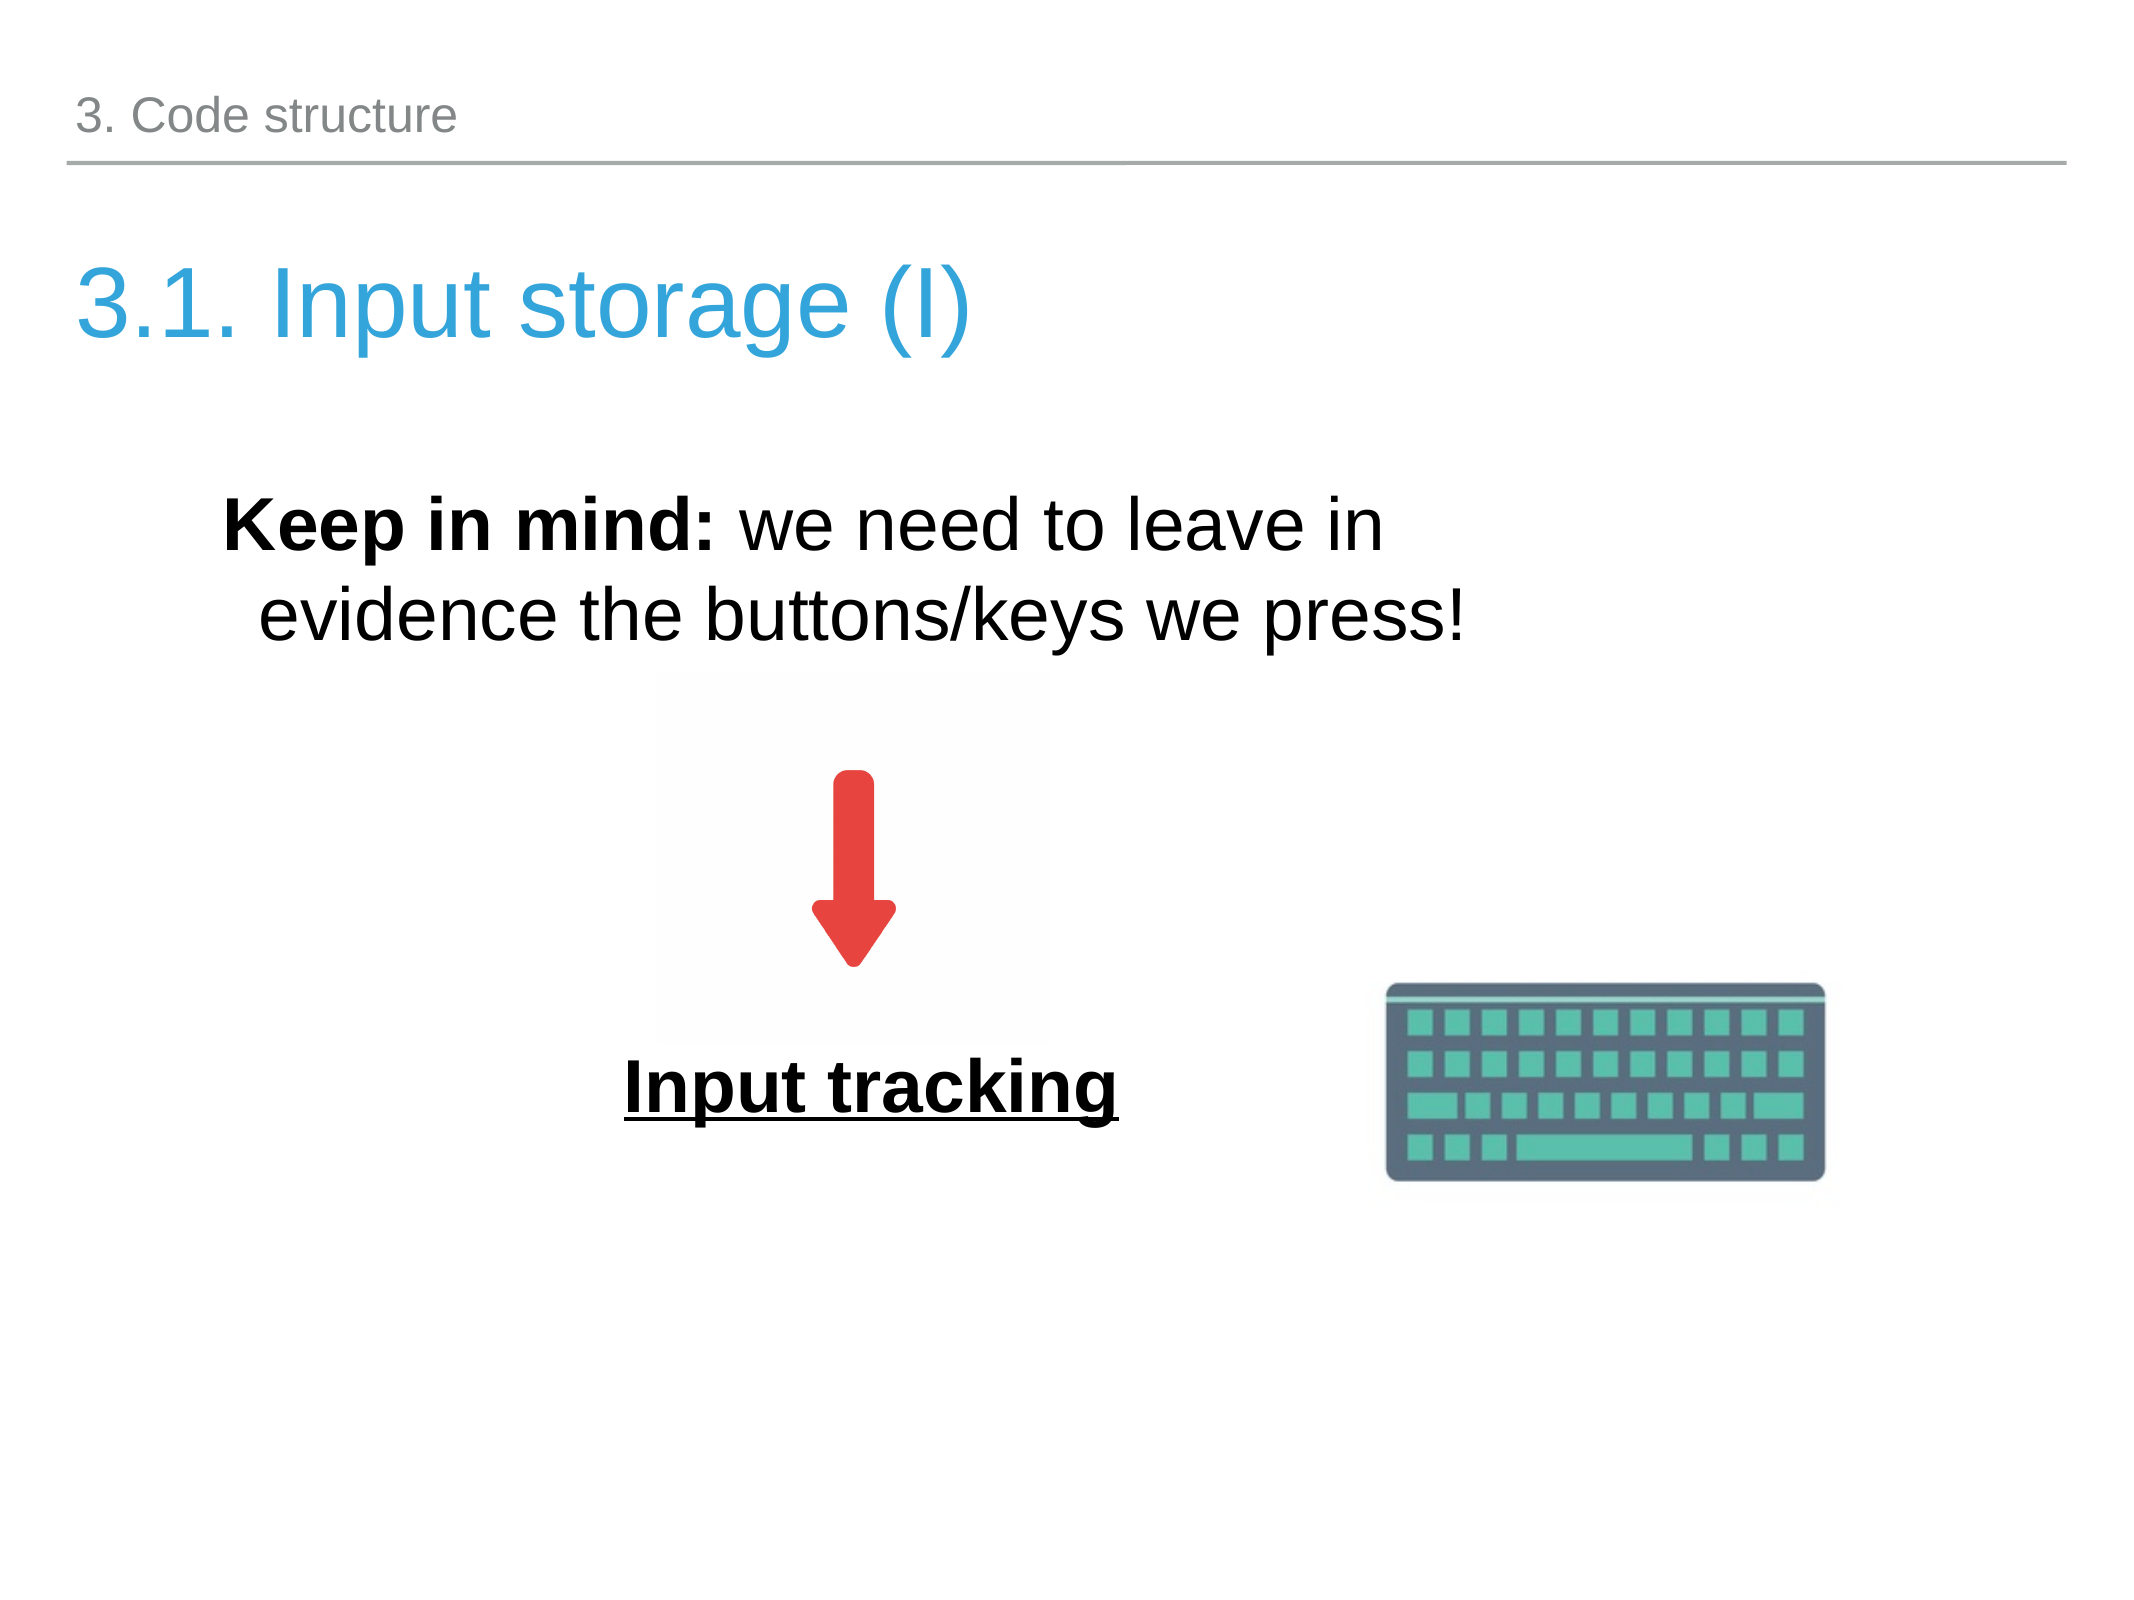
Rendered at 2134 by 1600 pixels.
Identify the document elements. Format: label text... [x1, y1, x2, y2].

list Keep in mind: we need to leave in evidence the buttons/keys we press! [177, 466, 1579, 673]
picture [1311, 788, 1901, 1377]
list Input tracking [440, 989, 1266, 1177]
picture [656, 672, 1050, 1061]
list 3. Code structure [66, 75, 1900, 150]
title 3.1. Input storage (I) [66, 252, 2067, 539]
